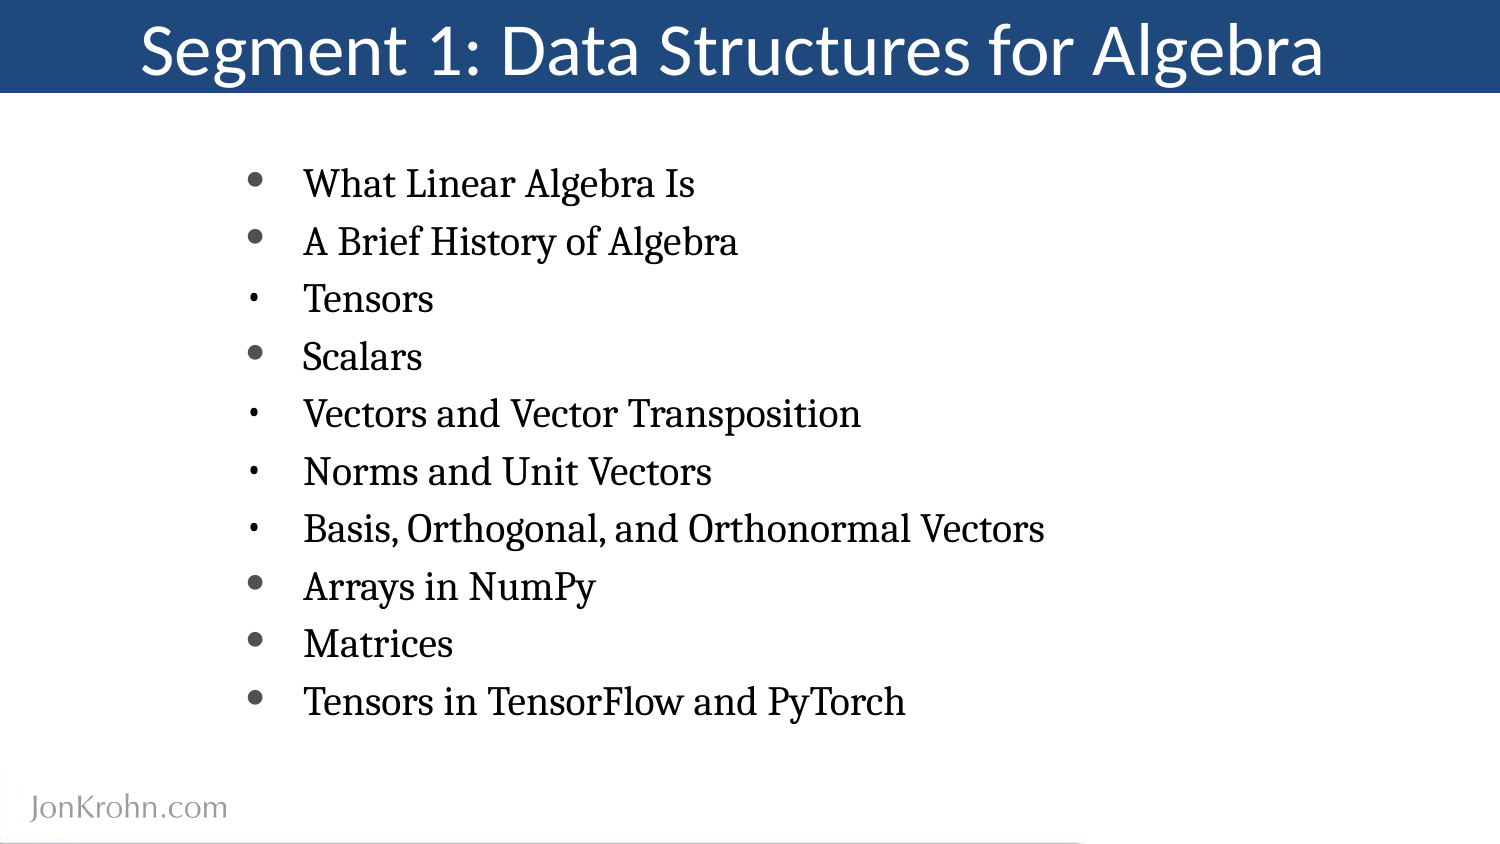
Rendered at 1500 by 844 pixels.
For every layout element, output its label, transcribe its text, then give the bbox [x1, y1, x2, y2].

picture [0, 93, 1500, 844]
list What Linear Algebra Is A Brief History of Algebra Tensors Scalars Vectors and Vector Transposition Norms and Unit Vectors Basis, Orthogonal, and Orthonormal Vectors Arrays in NumPy Matrices Tensors in TensorFlow and PyTorch [138, 133, 1375, 716]
text_box Segment 1: Data Structures for Algebra [125, 0, 1369, 91]
